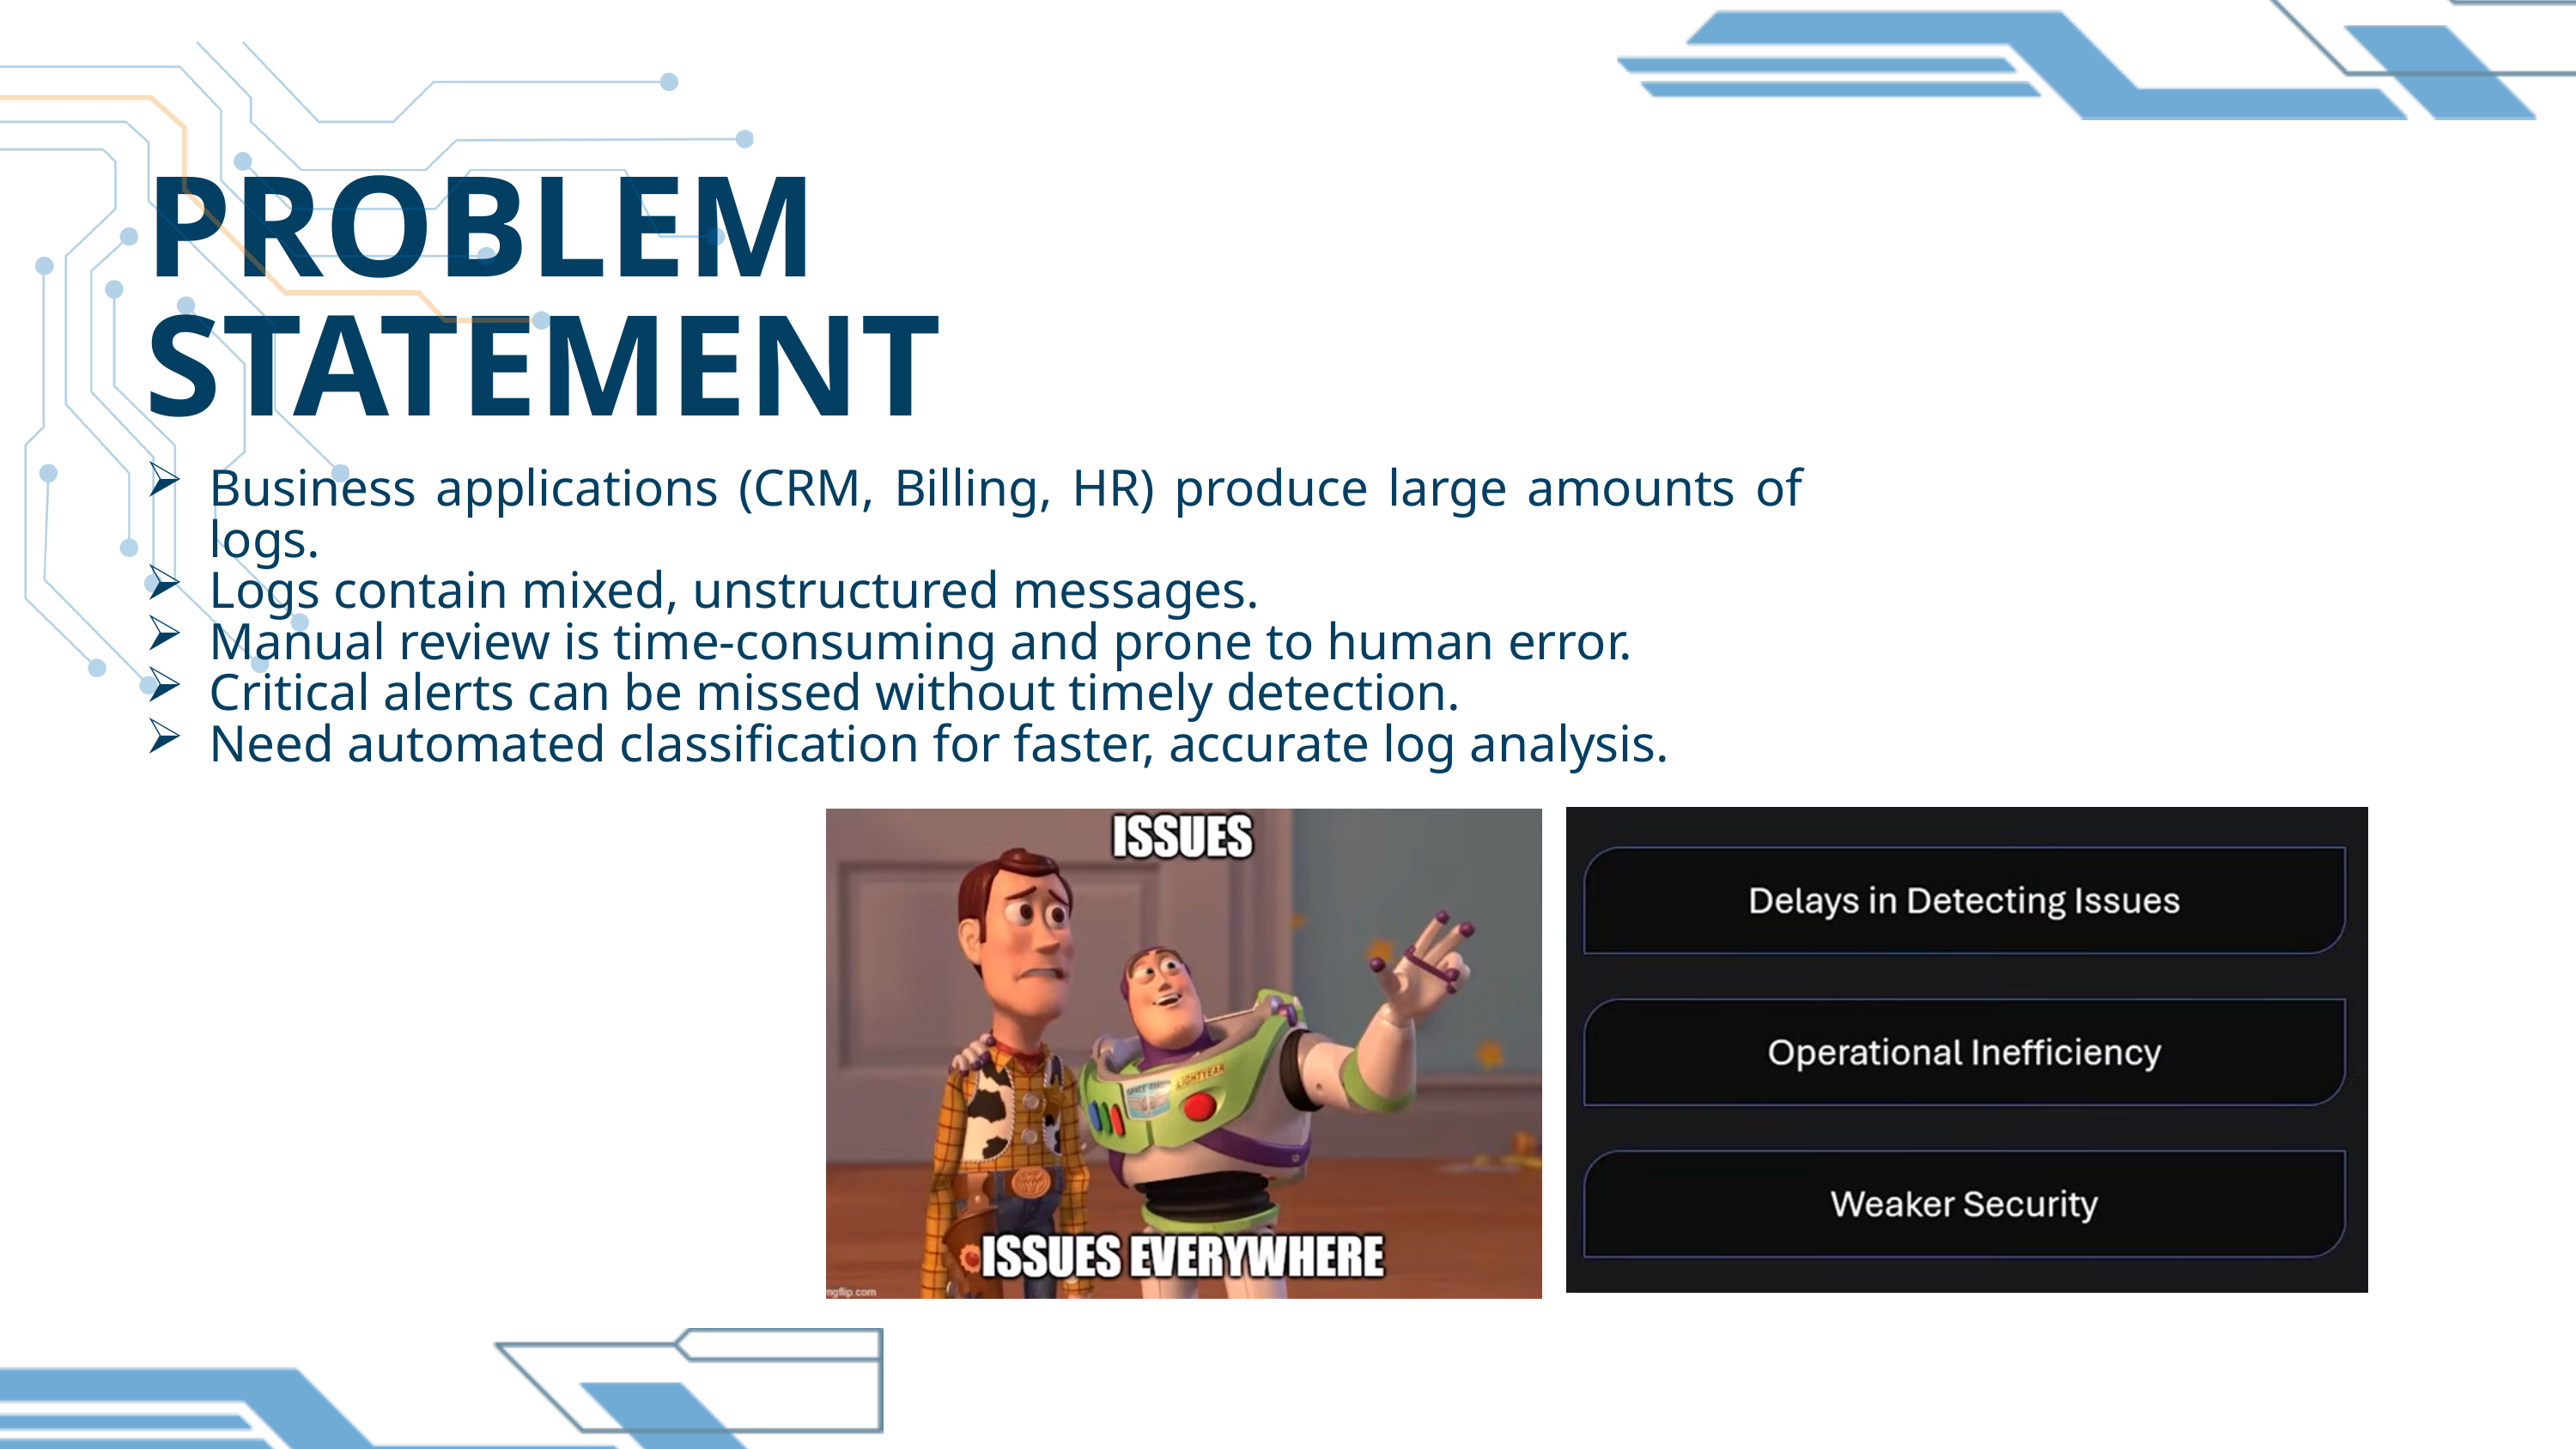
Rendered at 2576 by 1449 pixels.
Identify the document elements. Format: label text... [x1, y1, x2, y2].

picture [1566, 806, 2369, 1294]
picture [826, 808, 1542, 1299]
text_box [0, 41, 754, 695]
text_box Business applications (CRM, Billing, HR) produce large amounts of logs. Logs contain mixed, unstructured messages. Manual review is time-consuming and prone to human error. Critical alerts can be missed without timely detection. Need automated classification for faster, accurate log analysis. [144, 464, 1804, 773]
text_box [0, 1328, 884, 1449]
text_box PROBLEM STATEMENT [754, 165, 1129, 445]
text_box [1617, 0, 2576, 120]
